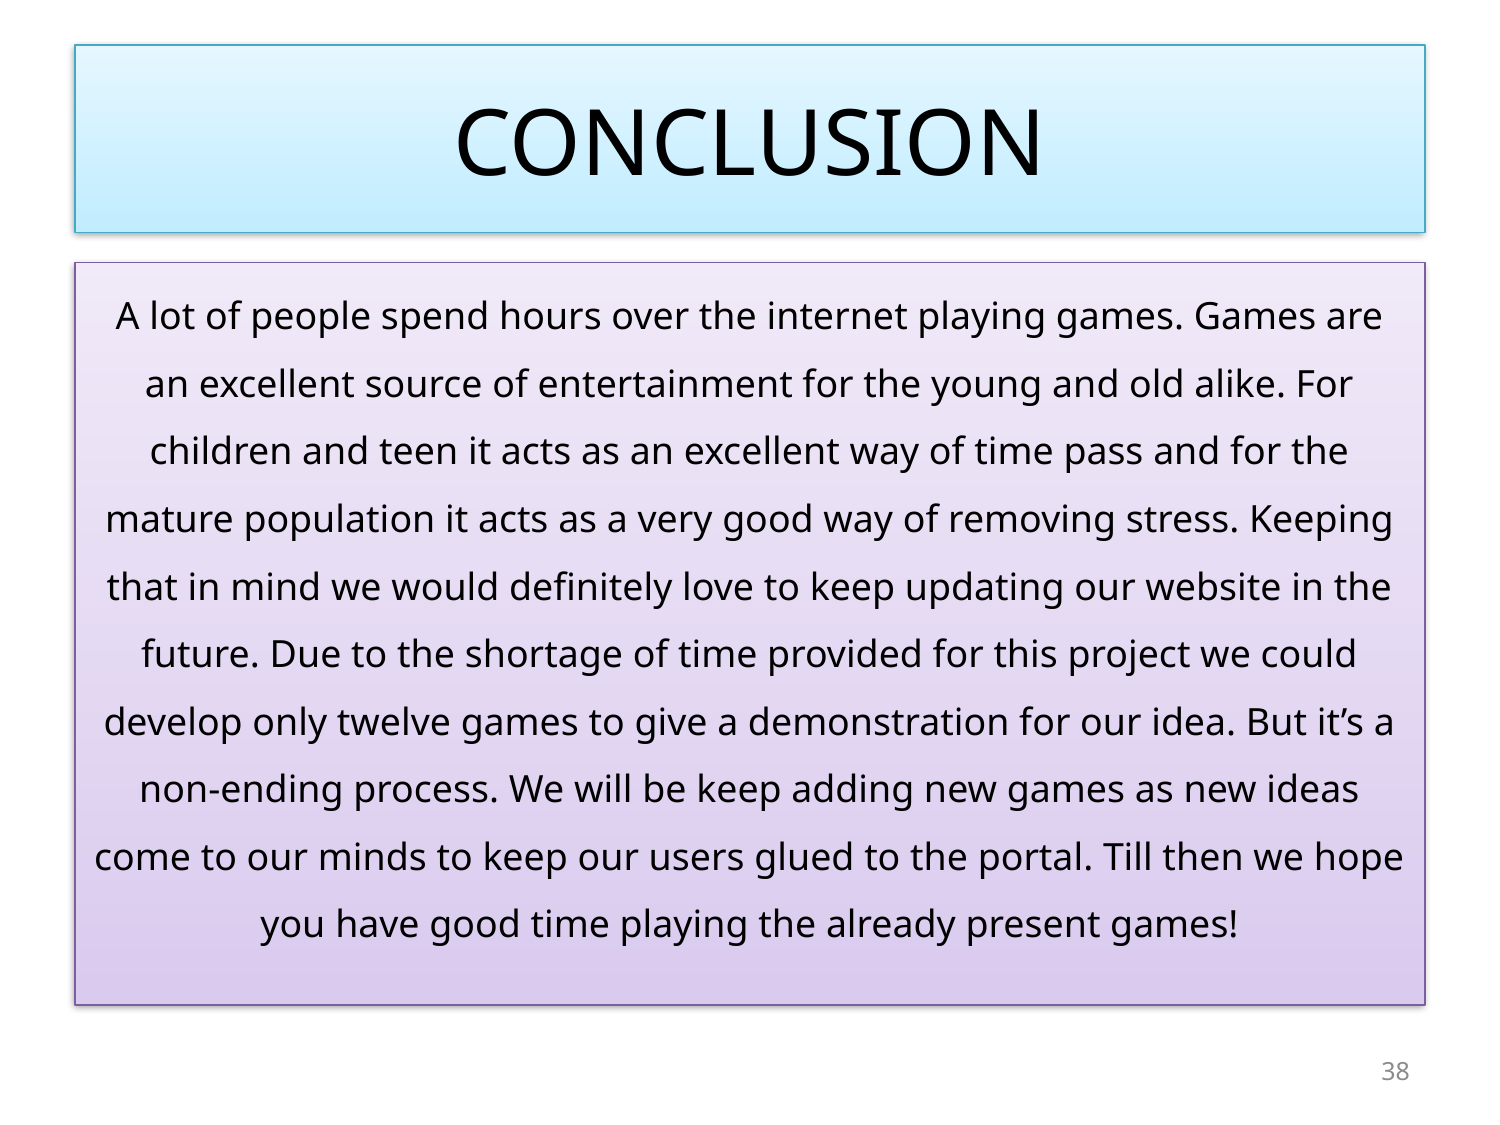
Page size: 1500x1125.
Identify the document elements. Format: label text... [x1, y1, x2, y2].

list A lot of people spend hours over the internet playing games. Games are an excellent source of entertainment for the young and old alike. For children and teen it acts as an excellent way of time pass and for the mature population it acts as a very good way of removing stress. Keeping that in mind we would definitely love to keep updating our website in the future. Due to the shortage of time provided for this project we could develop only twelve games to give a demonstration for our idea. But it’s a non-ending process. We will be keep adding new games as new ideas come to our minds to keep our users glued to the portal. Till then we hope you have good time playing the already present games! [74, 262, 1426, 1006]
title CONCLUSION [74, 44, 1426, 233]
slide_number 38 [1074, 1042, 1425, 1103]
